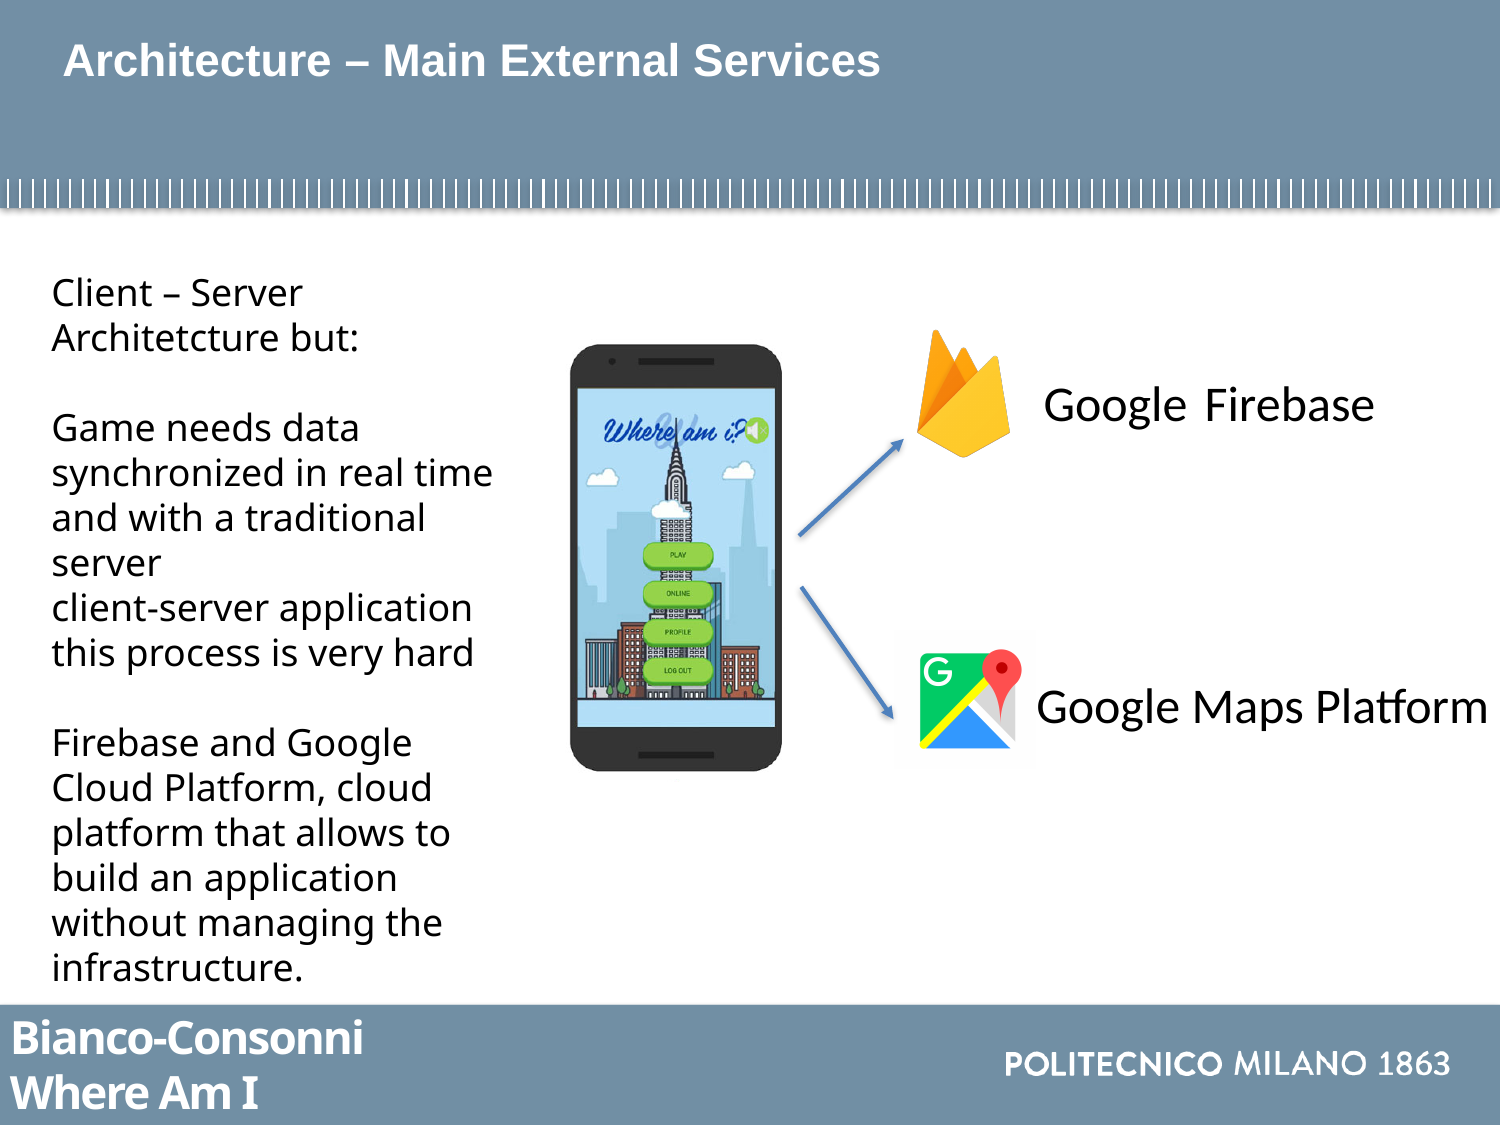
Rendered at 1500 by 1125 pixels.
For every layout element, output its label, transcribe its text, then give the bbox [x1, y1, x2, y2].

picture [561, 339, 788, 782]
text_box Google Maps Platform [1041, 666, 1500, 742]
text_box [0, 1004, 1500, 1125]
text_box Bianco-Consonni Where Am I [7, 1007, 892, 1119]
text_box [801, 586, 894, 720]
text_box Google Firebase [1038, 338, 1462, 444]
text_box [798, 438, 904, 537]
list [894, 324, 1033, 463]
picture [894, 630, 1036, 769]
text_box [999, 1039, 1456, 1087]
title Architecture – Main External Services [47, 22, 1455, 161]
text_box Client – Server Architetcture but: Game needs data synchronized in real time and with a traditional server client-server application this process is very hard Firebase and Google Cloud Platform, cloud platform that allows to build an application without managing the infrastructure. [36, 261, 531, 1004]
